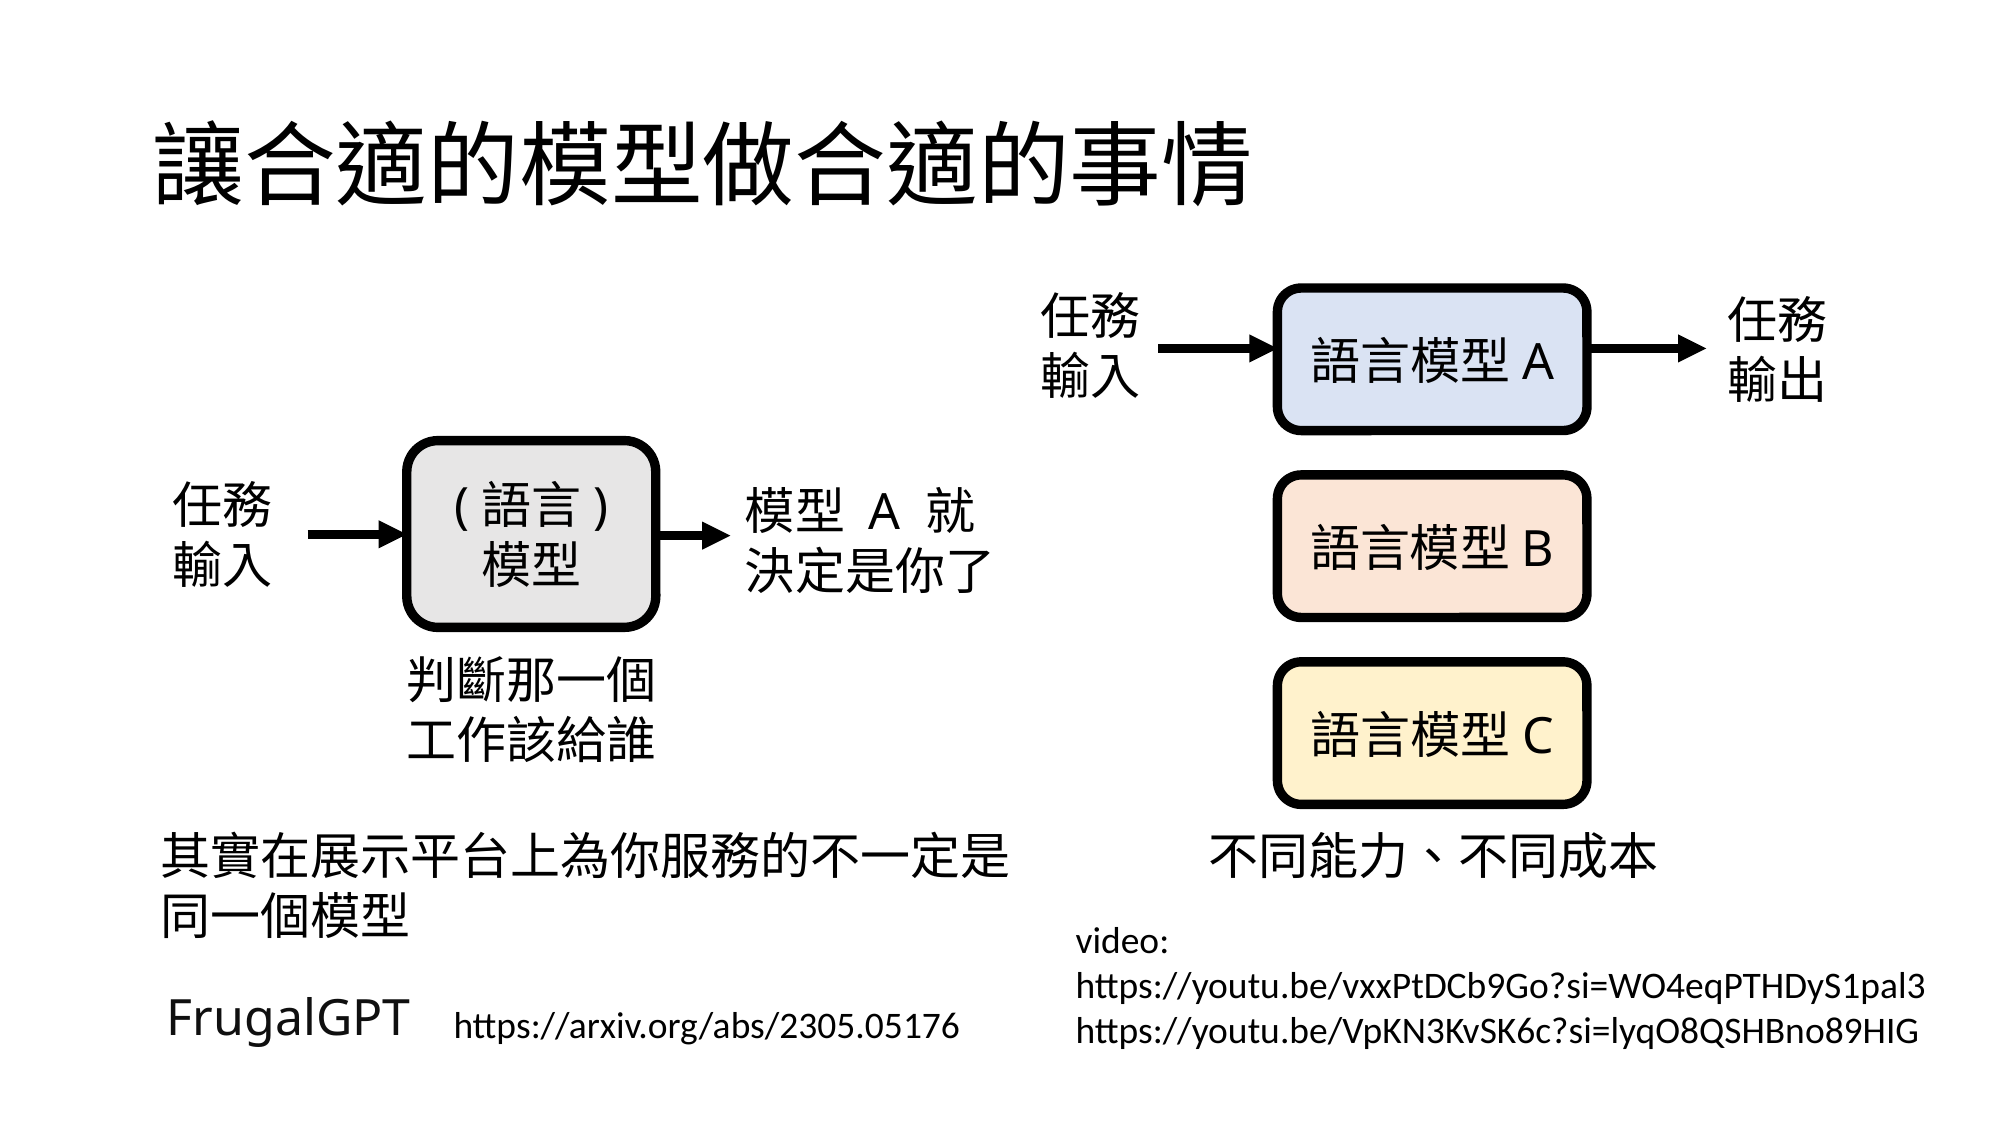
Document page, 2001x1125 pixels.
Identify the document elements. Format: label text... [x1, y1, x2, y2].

text_box 判斷那一個工作該給誰 [376, 641, 686, 776]
text_box 任務 輸出 [1692, 280, 1863, 416]
title 讓合適的模型做合適的事情 [137, 59, 1863, 278]
text_box 語言模型B [1276, 473, 1589, 619]
text_box 語言模型C [1276, 660, 1589, 806]
text_box (語言) 模型 [405, 439, 657, 629]
text_box 模型 A 就決定是你了 [730, 471, 1040, 607]
text_box 任務 輸入 [1005, 277, 1176, 412]
text_box 其實在展示平台上為你服務的不一定是同一個模型 [146, 816, 1040, 952]
text_box 任務 輸入 [137, 465, 308, 601]
text_box 不同能力、不同成本 [1106, 816, 1760, 892]
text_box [152, 977, 1153, 1054]
text_box 語言模型A [1276, 286, 1589, 432]
text_box video: https://youtu.be/vxxPtDCb9Go?si=WO4eqPTHDyS1pal3 https://youtu.be/VpKN3KvSK6c?si=lyqO8QSHBno89HIG [1060, 908, 2000, 1104]
